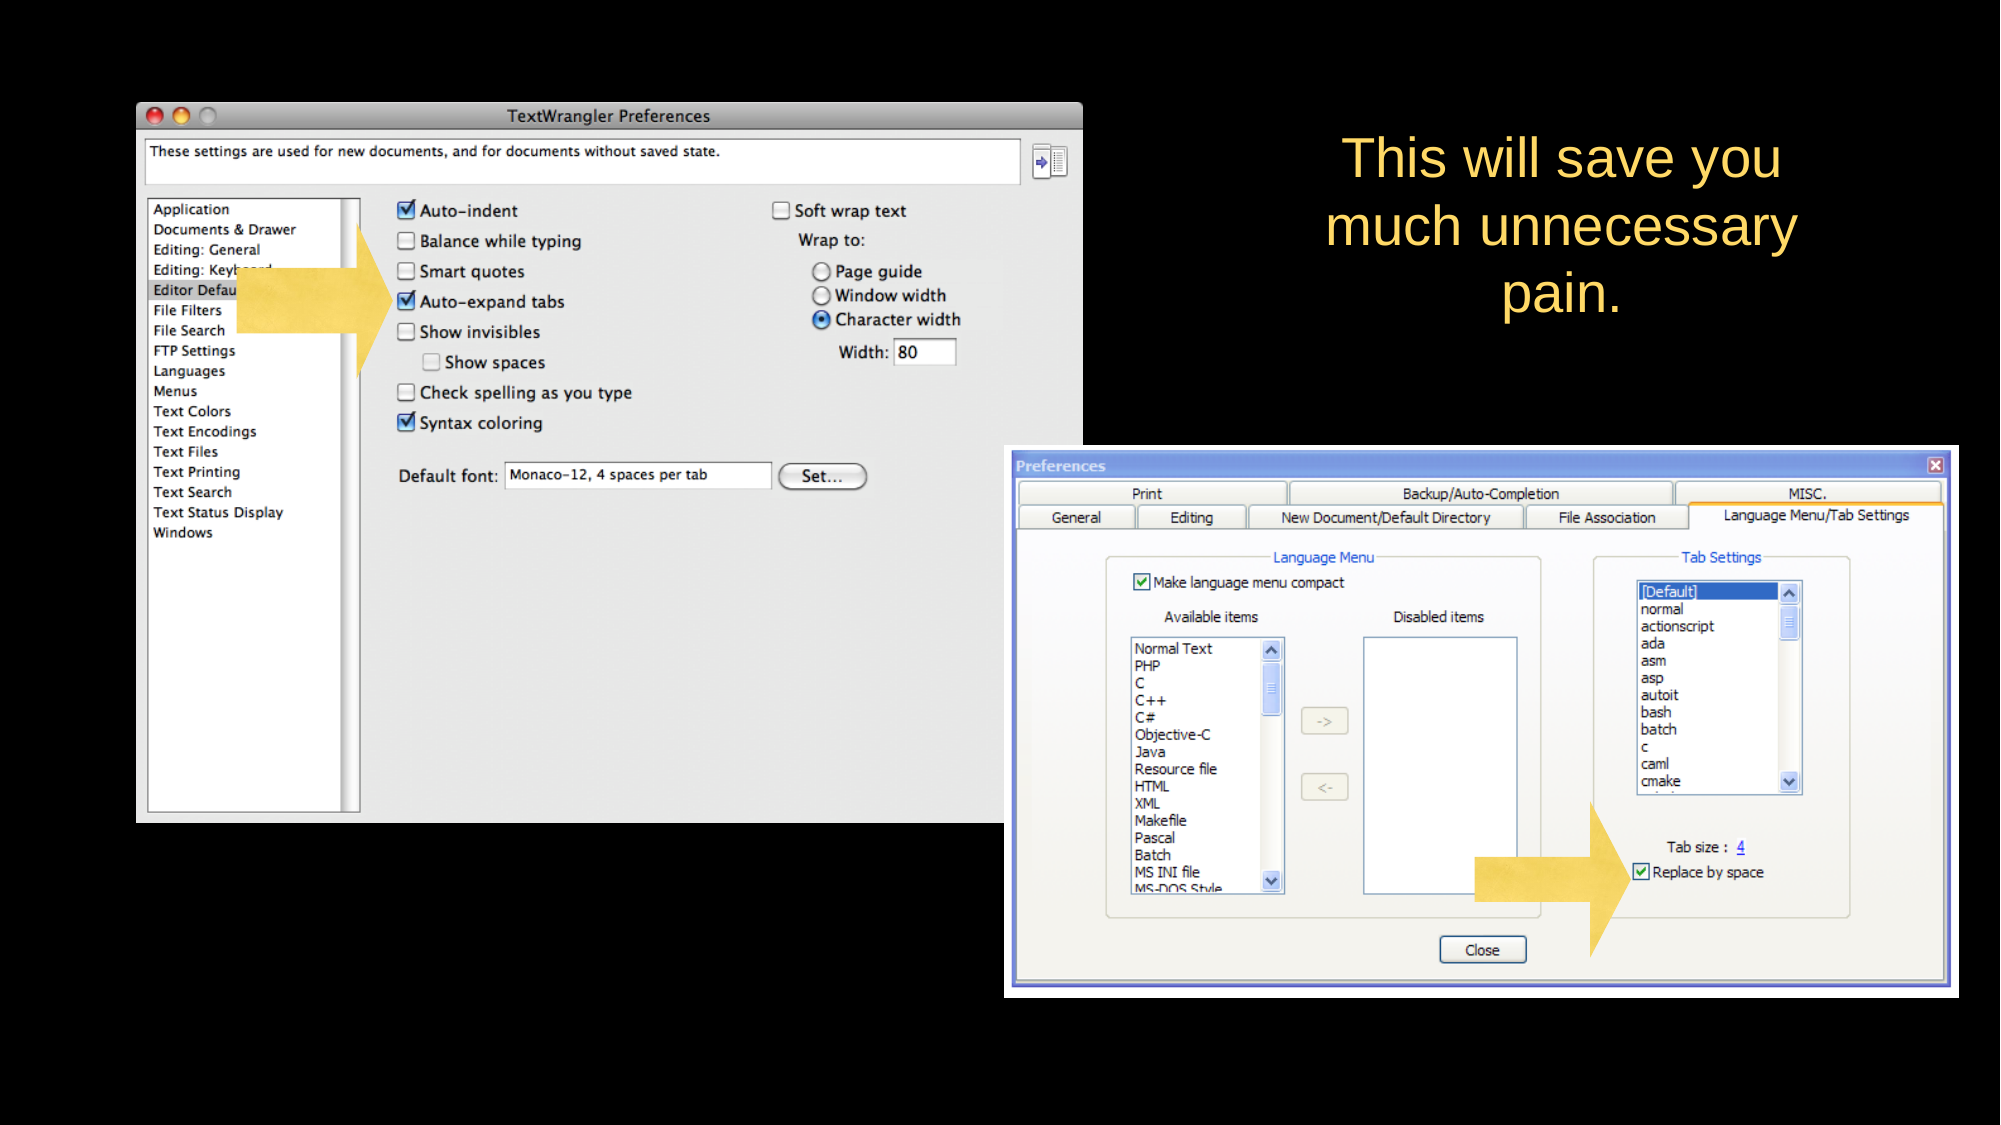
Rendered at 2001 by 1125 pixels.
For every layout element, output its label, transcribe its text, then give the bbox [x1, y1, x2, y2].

text_box This will save you much unnecessary pain. [1298, 120, 1826, 325]
picture [135, 101, 1959, 998]
